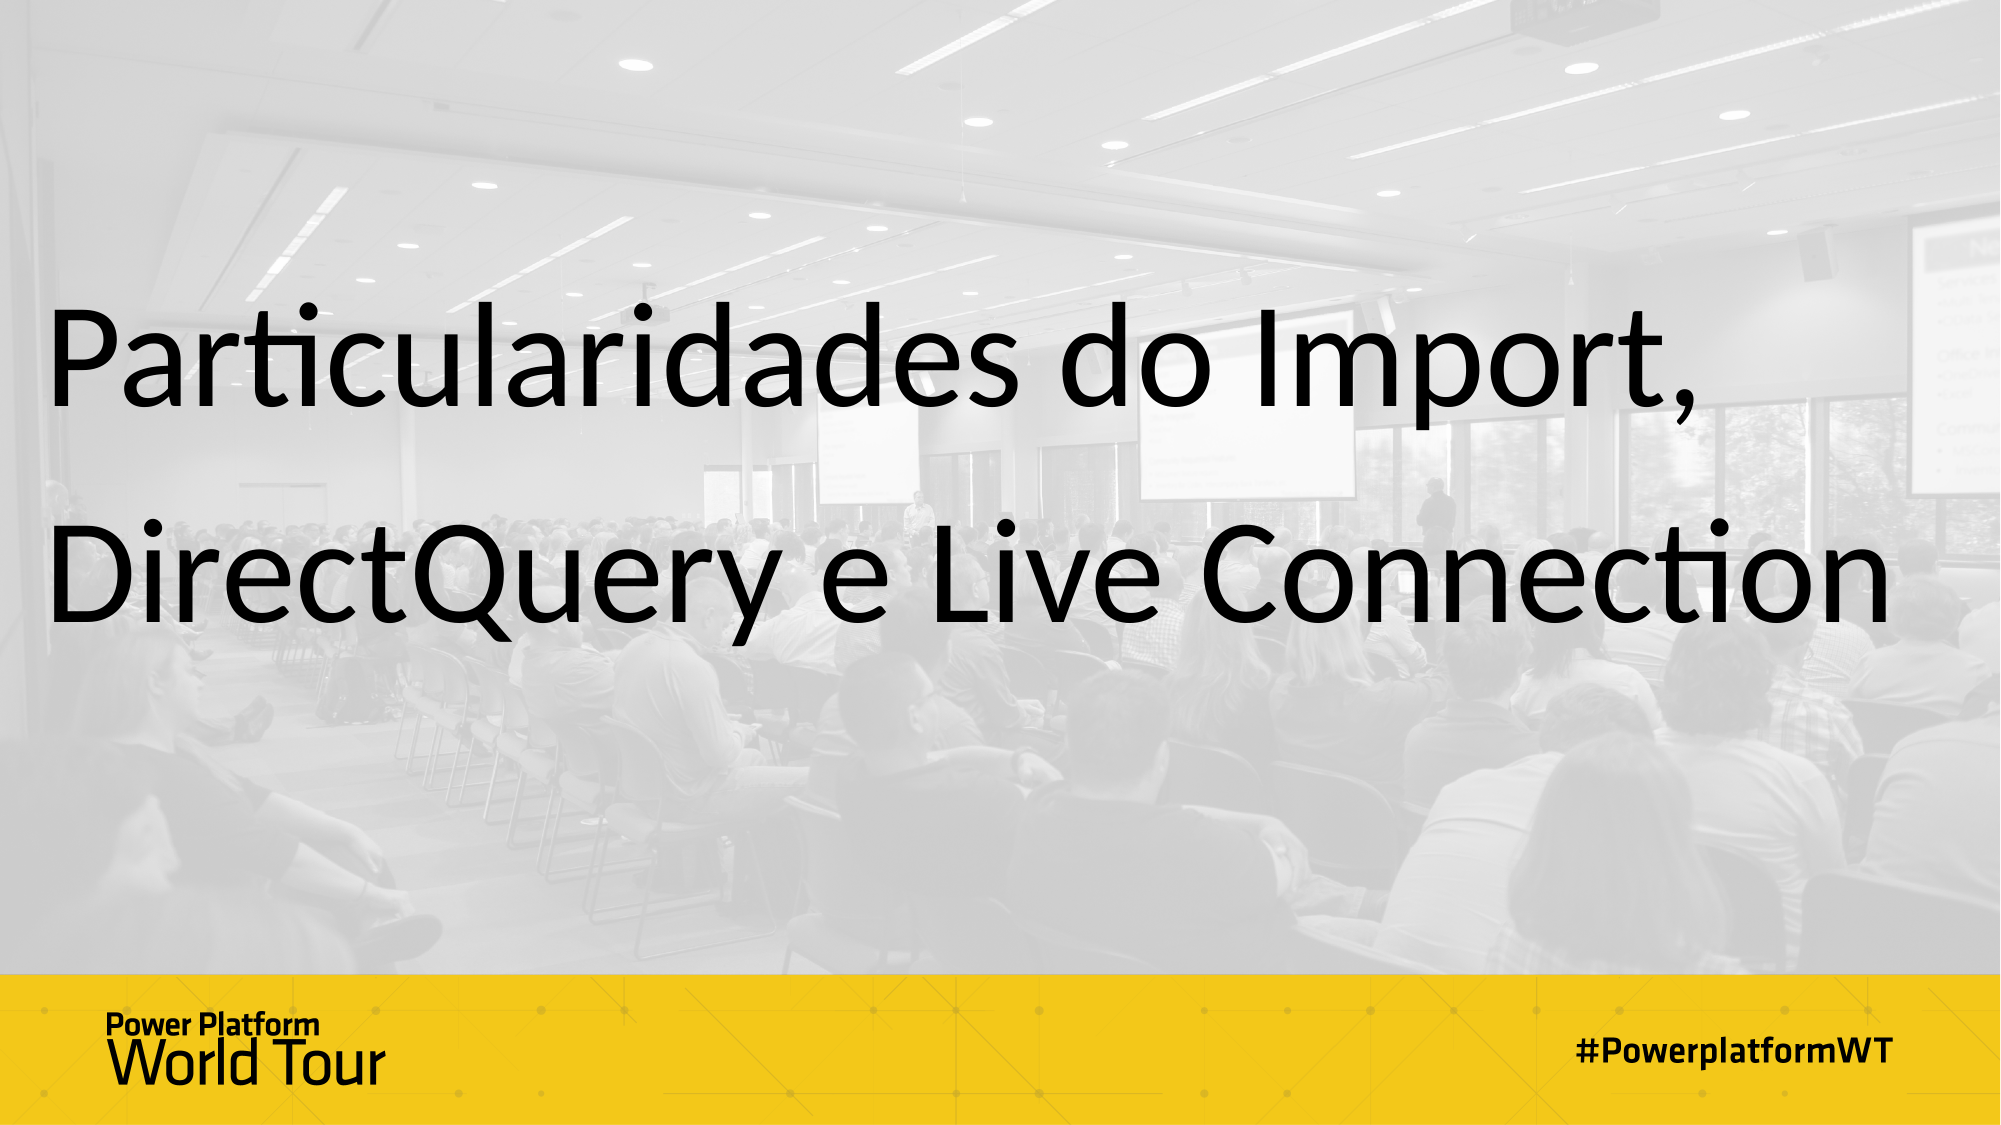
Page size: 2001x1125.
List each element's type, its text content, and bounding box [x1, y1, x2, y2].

picture [0, 0, 2001, 1125]
title Particularidades do Import, DirectQuery e Live Connection [29, 321, 1983, 553]
